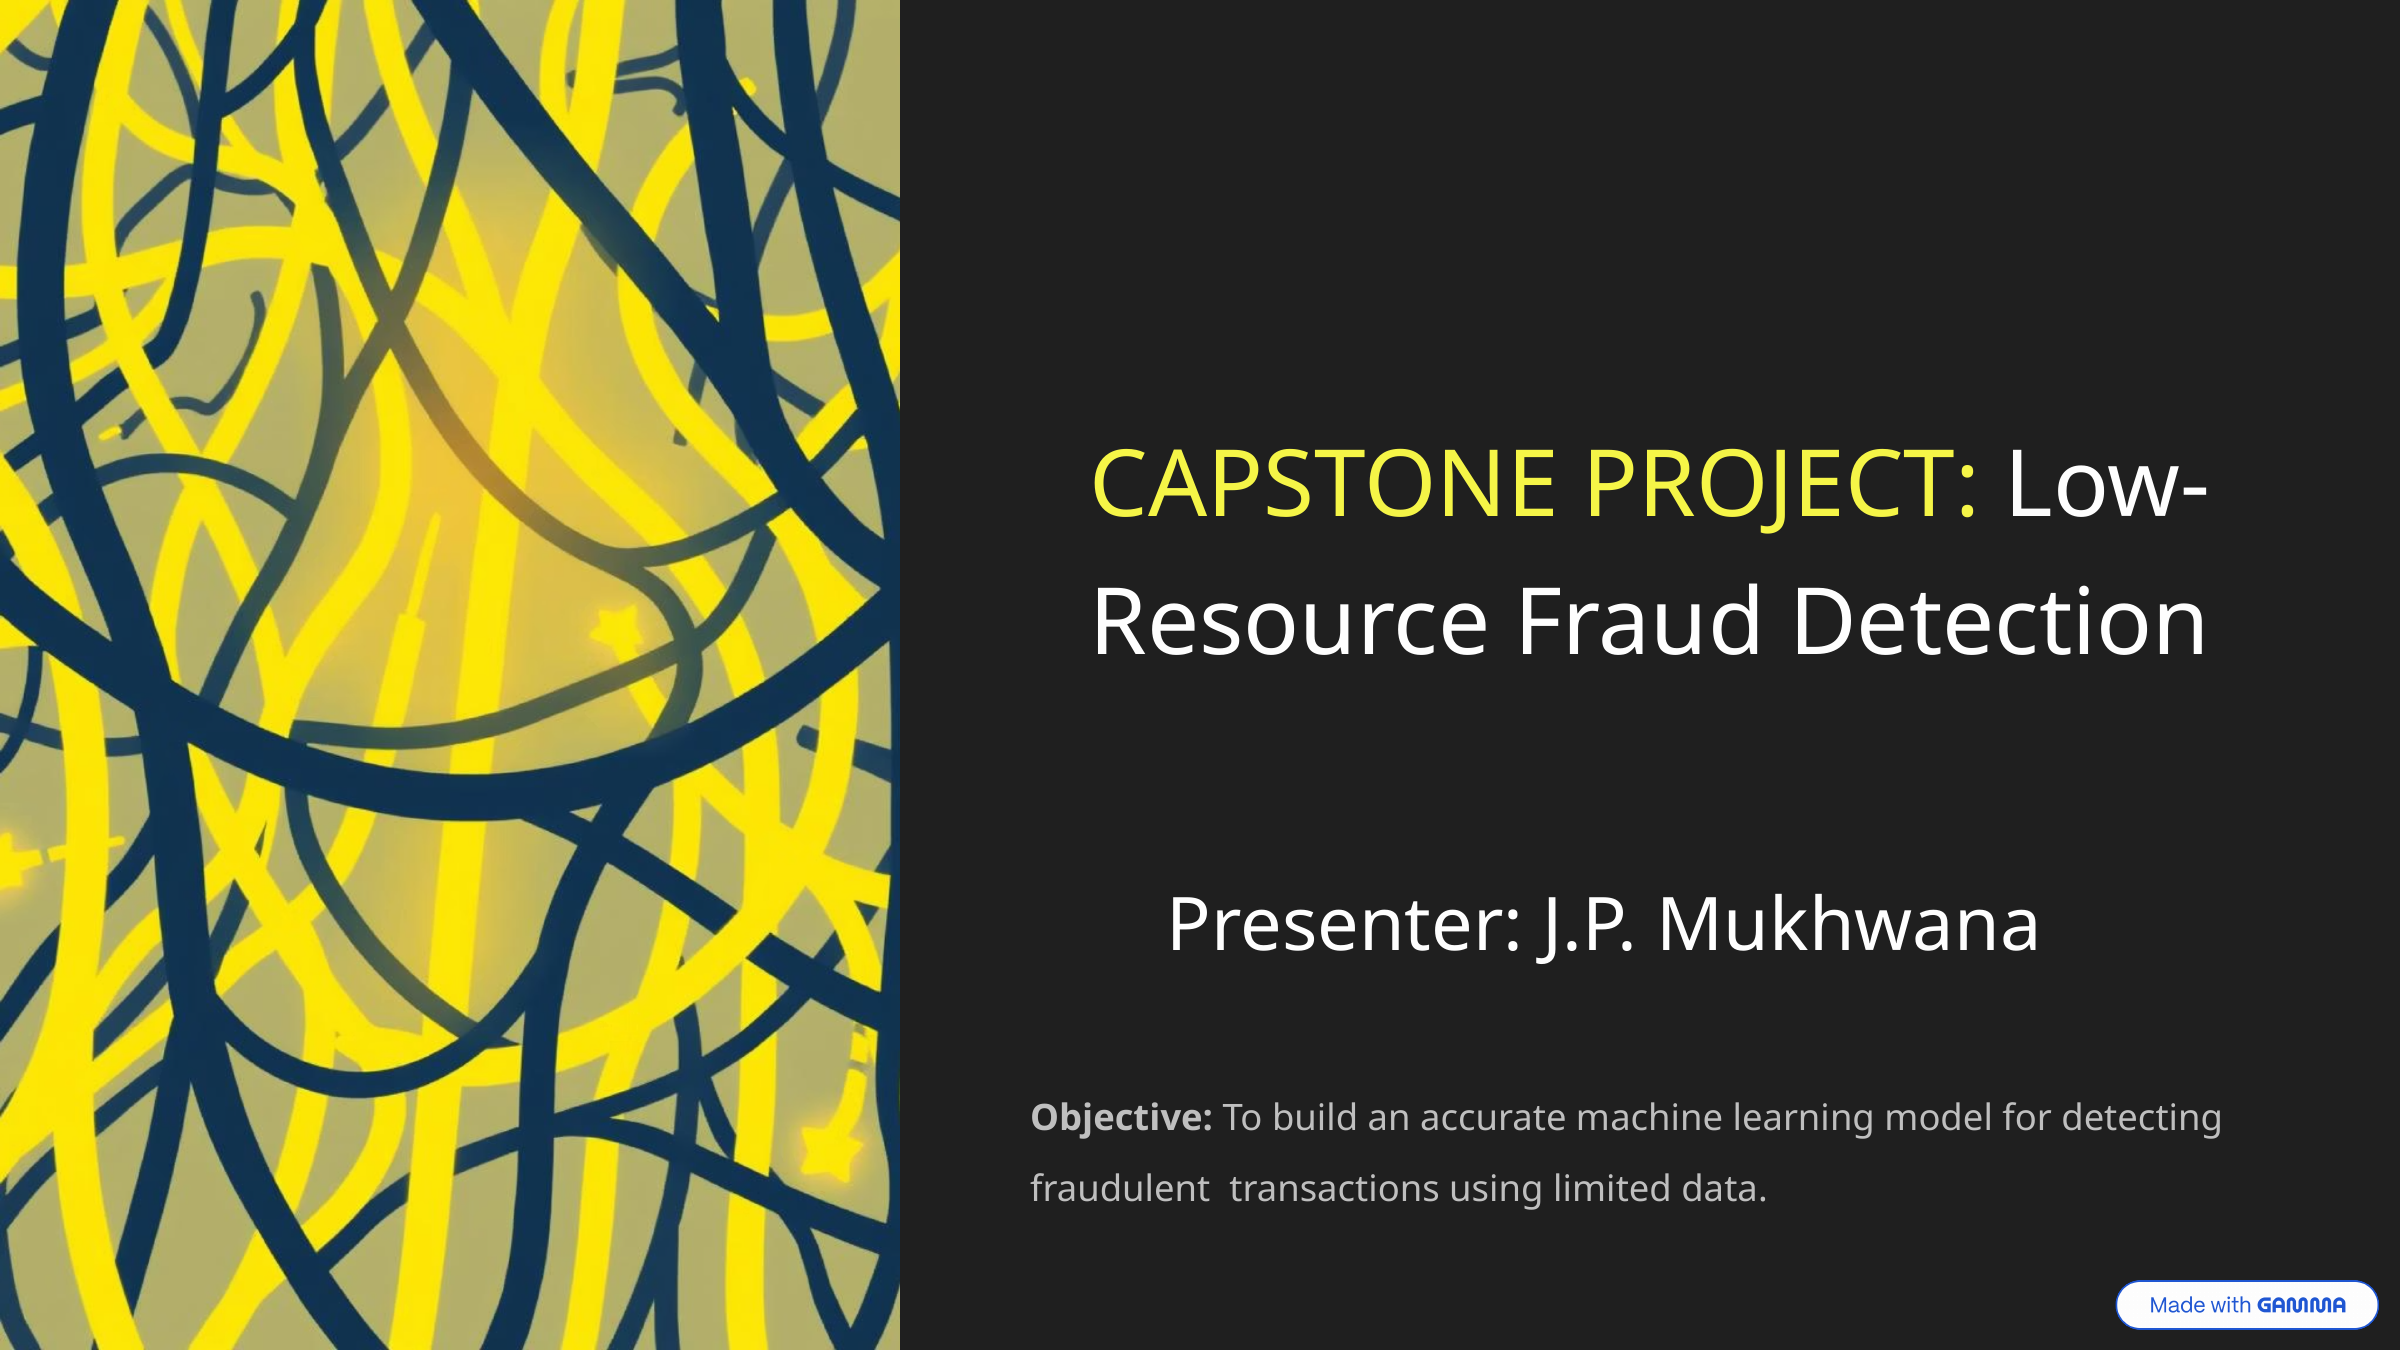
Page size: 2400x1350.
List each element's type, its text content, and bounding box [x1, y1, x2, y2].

picture [2106, 1271, 2389, 1339]
text_box CAPSTONE PROJECT: Low-Resource Fraud Detection [1030, 396, 2270, 630]
text_box Objective: To build an accurate machine learning model for detecting fraudulent transactions using limited data. [1030, 1067, 2270, 1187]
text_box Presenter: J.P. Mukhwana [1166, 853, 2239, 987]
picture [0, 0, 901, 1350]
